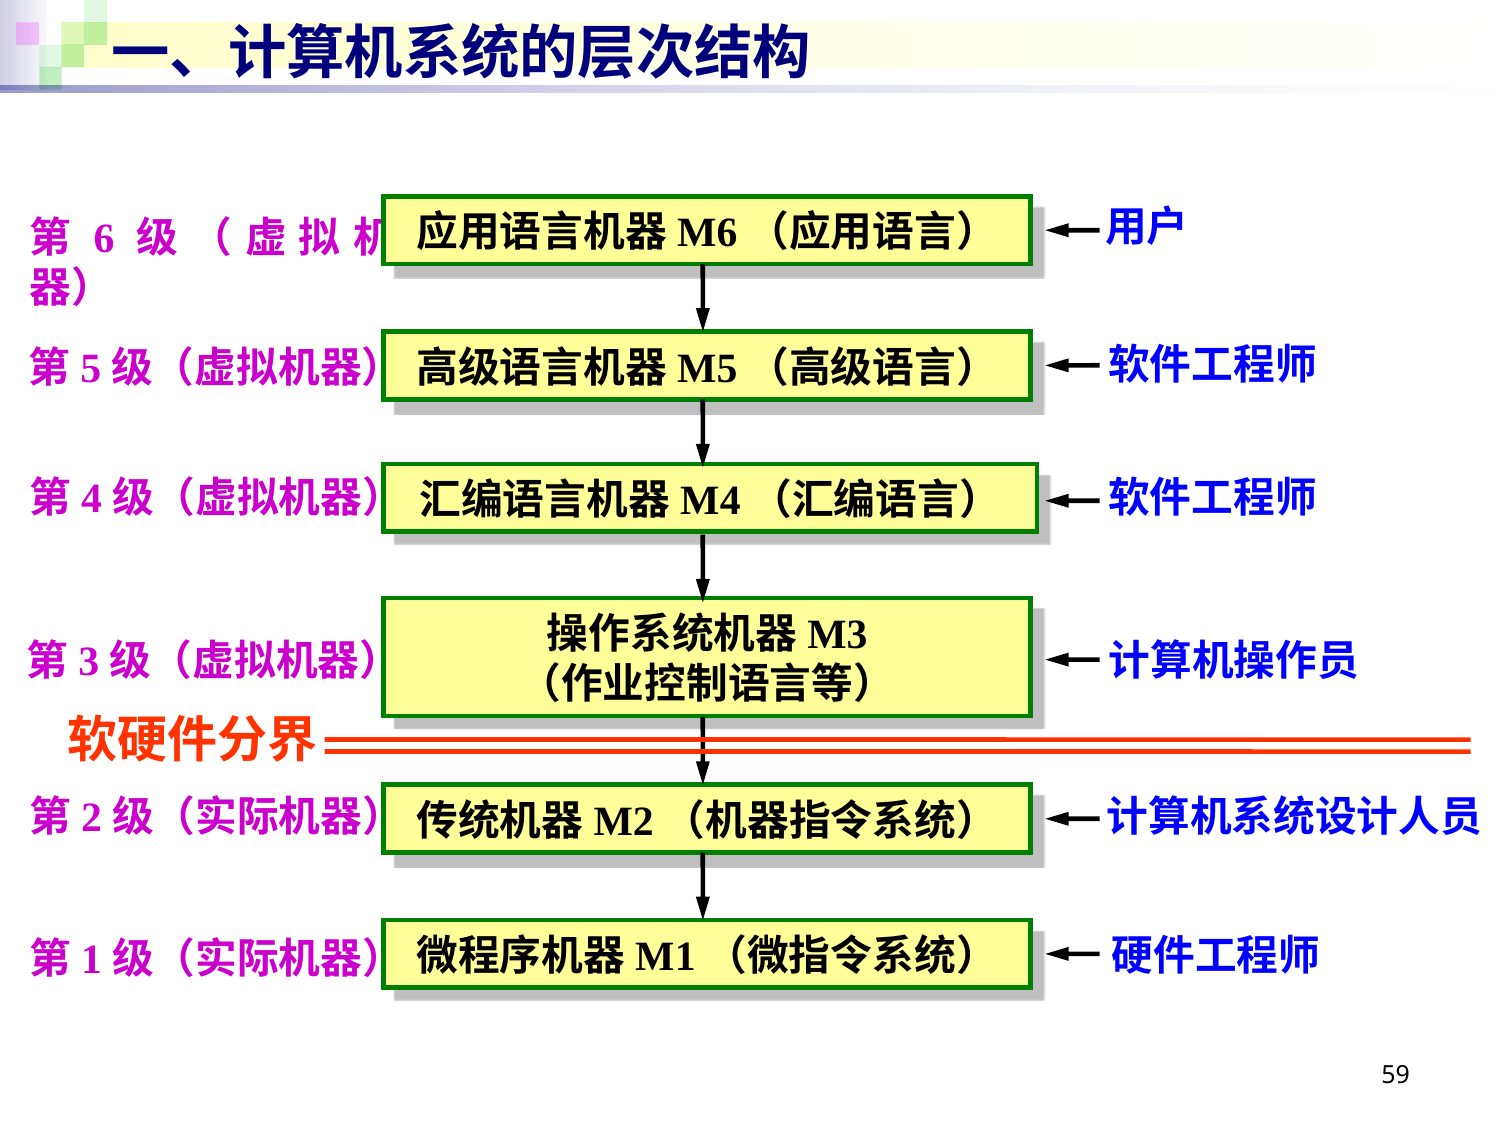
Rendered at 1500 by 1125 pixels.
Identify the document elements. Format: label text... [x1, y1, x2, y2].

text_box 高级语言机器M5（高级语言） [383, 331, 1031, 400]
text_box 第3级（虚拟机器） [26, 633, 383, 701]
text_box 第1级（实际机器） [29, 931, 396, 1000]
text_box [696, 534, 710, 603]
text_box 软硬件分界 [53, 699, 361, 775]
text_box [696, 852, 710, 921]
text_box 软件工程师 [1064, 338, 1317, 406]
text_box [1045, 224, 1100, 237]
text_box [1045, 947, 1100, 961]
title 一、计算机系统的层次结构 [96, 6, 1448, 94]
text_box 传统机器M2（机器指令系统） [383, 784, 1031, 853]
text_box 硬件工程师 [1021, 928, 1321, 997]
text_box 汇编语言机器M4（汇编语言） [383, 464, 1037, 532]
text_box [1045, 494, 1100, 507]
text_box 微程序机器M1（微指令系统） [383, 920, 1031, 988]
text_box 操作系统机器M3 （作业控制语言等） [383, 597, 1031, 717]
text_box 第5级（虚拟机器） [28, 340, 396, 409]
text_box [696, 752, 710, 785]
text_box [1045, 812, 1100, 826]
text_box 计算机系统设计人员 [1089, 789, 1483, 858]
text_box 第6级（虚拟机器） [29, 211, 395, 279]
text_box 应用语言机器M6（应用语言） [383, 196, 1031, 265]
text_box 第4级（虚拟机器） [29, 471, 396, 539]
text_box [1045, 359, 1100, 372]
text_box 计算机操作员 [1033, 633, 1360, 701]
text_box 用户 [997, 199, 1189, 268]
text_box 软件工程师 [1064, 471, 1317, 539]
text_box [696, 399, 710, 468]
text_box [696, 264, 710, 332]
slide_number 59 [1074, 1024, 1426, 1101]
text_box [1045, 653, 1100, 666]
text_box 第2级（实际机器） [29, 789, 396, 858]
